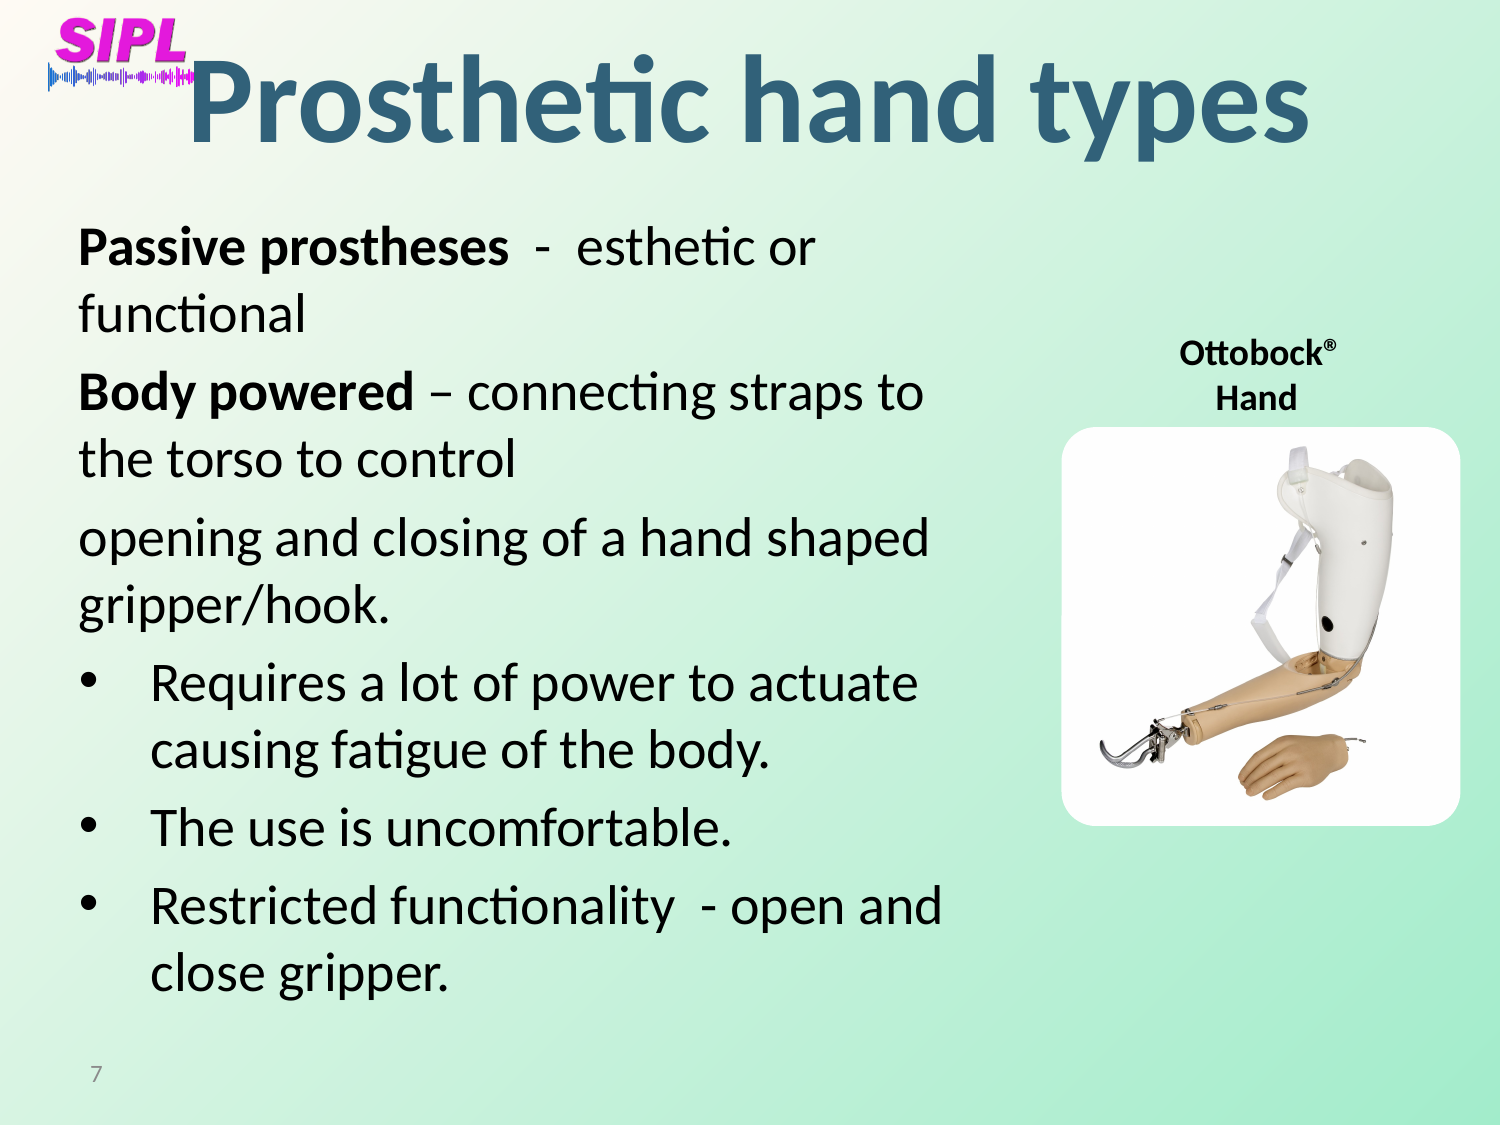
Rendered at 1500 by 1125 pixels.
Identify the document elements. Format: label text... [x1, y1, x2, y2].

slide_number 7 [75, 1042, 425, 1103]
list Passive prostheses - esthetic or functional Body powered – connecting straps to the torso to control opening and closing of a hand shaped gripper/hook. Requires a lot of power to actuate causing fatigue of the body. The use is uncomfortable. Restricted functionality - open and close gripper. [63, 202, 1027, 1015]
title Prosthetic hand types [75, 0, 1425, 187]
text_box Ottobock® Hand [1156, 321, 1365, 425]
picture [1061, 426, 1461, 827]
picture [37, 12, 75, 94]
